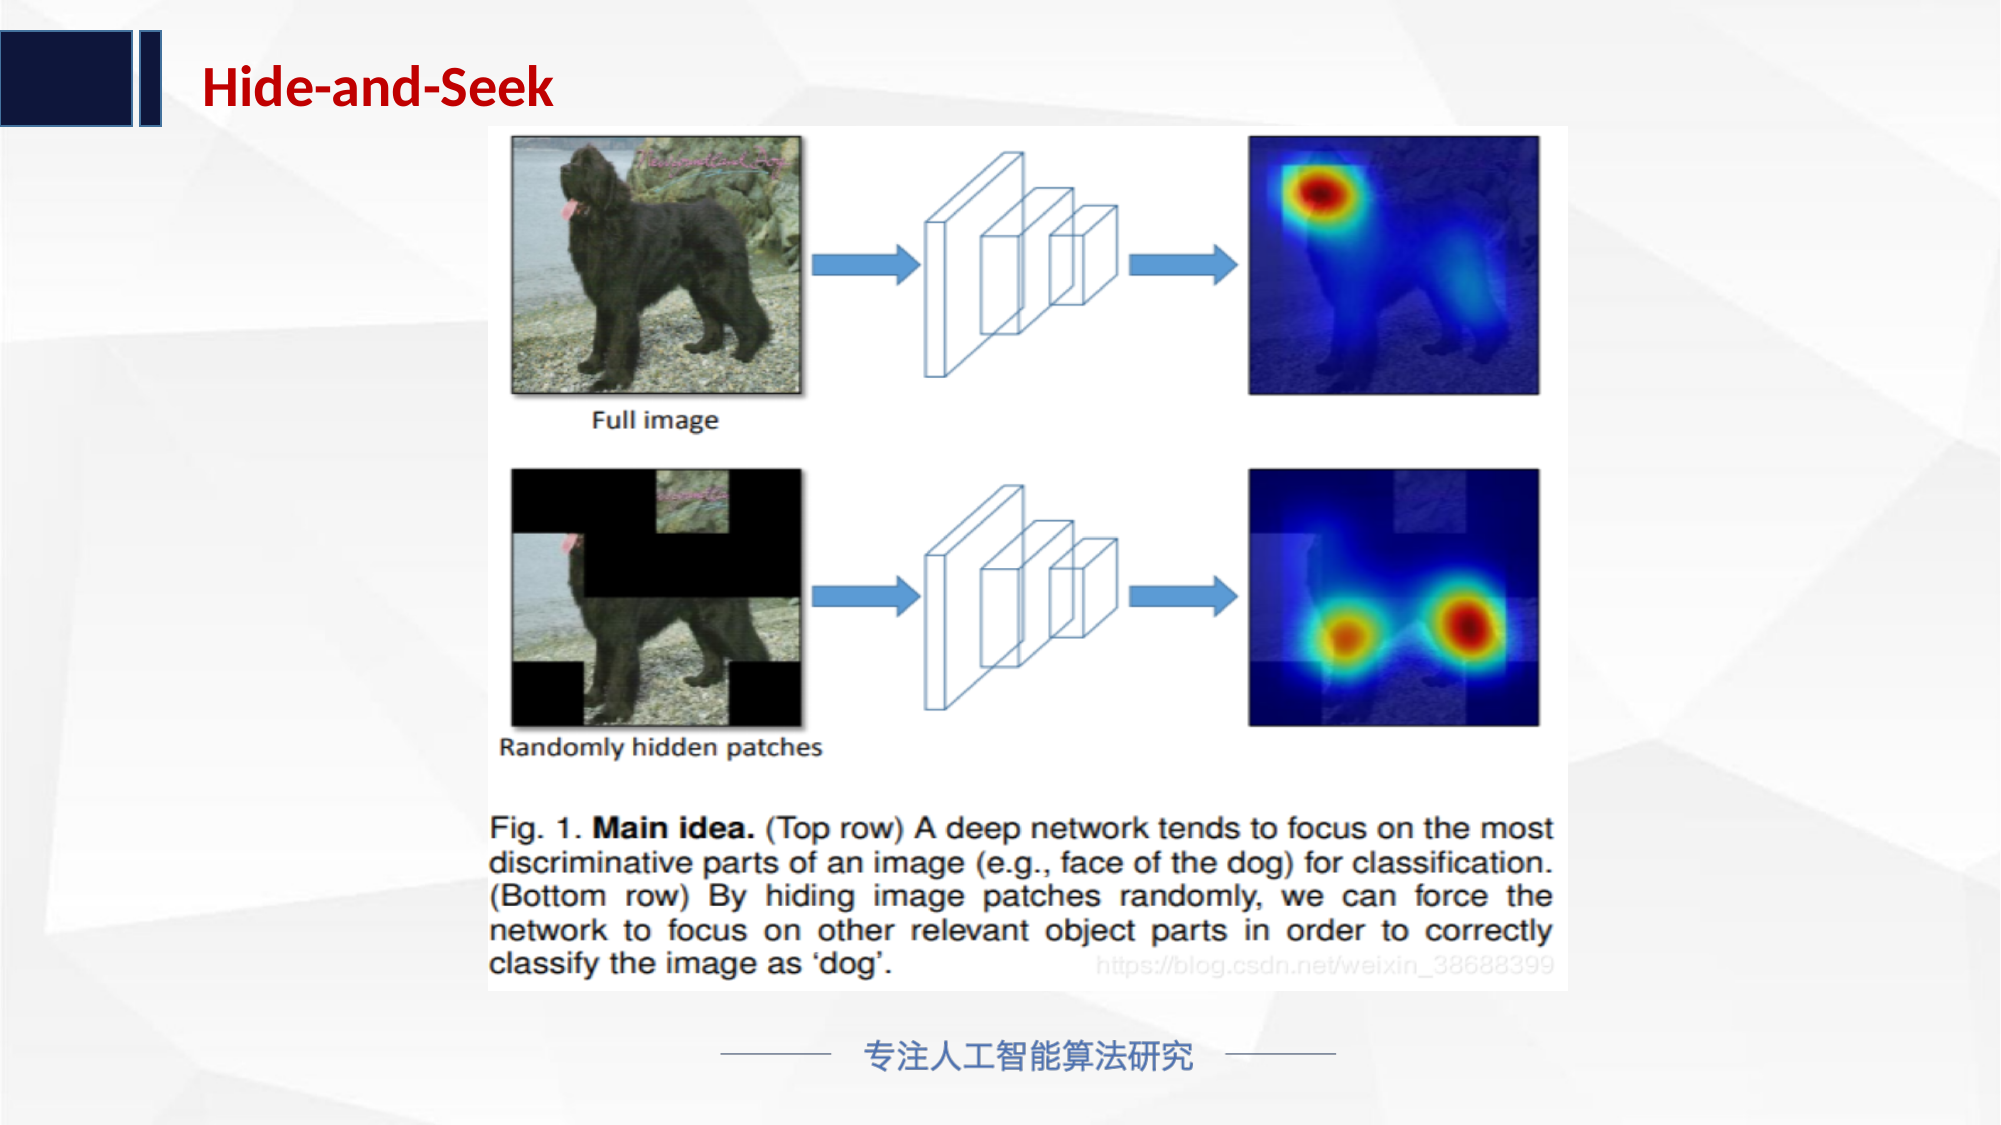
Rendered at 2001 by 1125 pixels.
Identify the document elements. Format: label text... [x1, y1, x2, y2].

picture [0, 0, 2001, 1125]
text_box [0, 30, 133, 127]
text_box Hide-and-Seek [188, 40, 980, 126]
text_box [139, 30, 162, 127]
